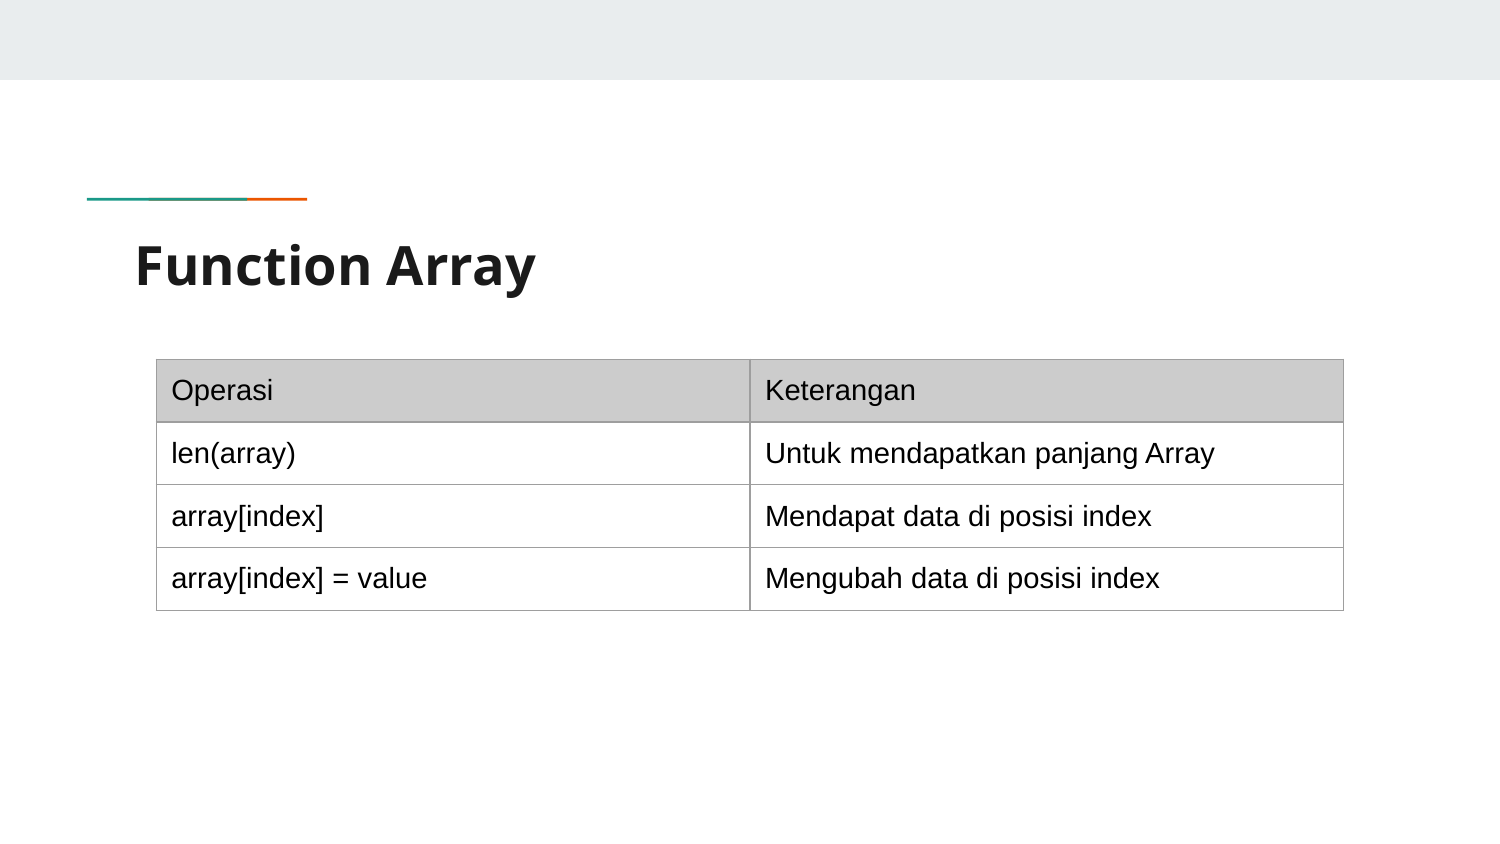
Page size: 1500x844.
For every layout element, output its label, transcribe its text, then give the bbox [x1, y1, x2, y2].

table_cell Untuk mendapatkan panjang Array [751, 423, 1343, 484]
table_cell Mengubah data di posisi index [751, 548, 1343, 610]
table_header Operasi [157, 360, 749, 421]
table_cell array[index] [157, 485, 749, 547]
table_cell len(array) [157, 423, 749, 484]
table_header Keterangan [751, 360, 1343, 421]
title Function Array [119, 216, 1381, 305]
table_cell array[index] = value [157, 548, 749, 610]
table_cell Mendapat data di posisi index [751, 485, 1343, 547]
